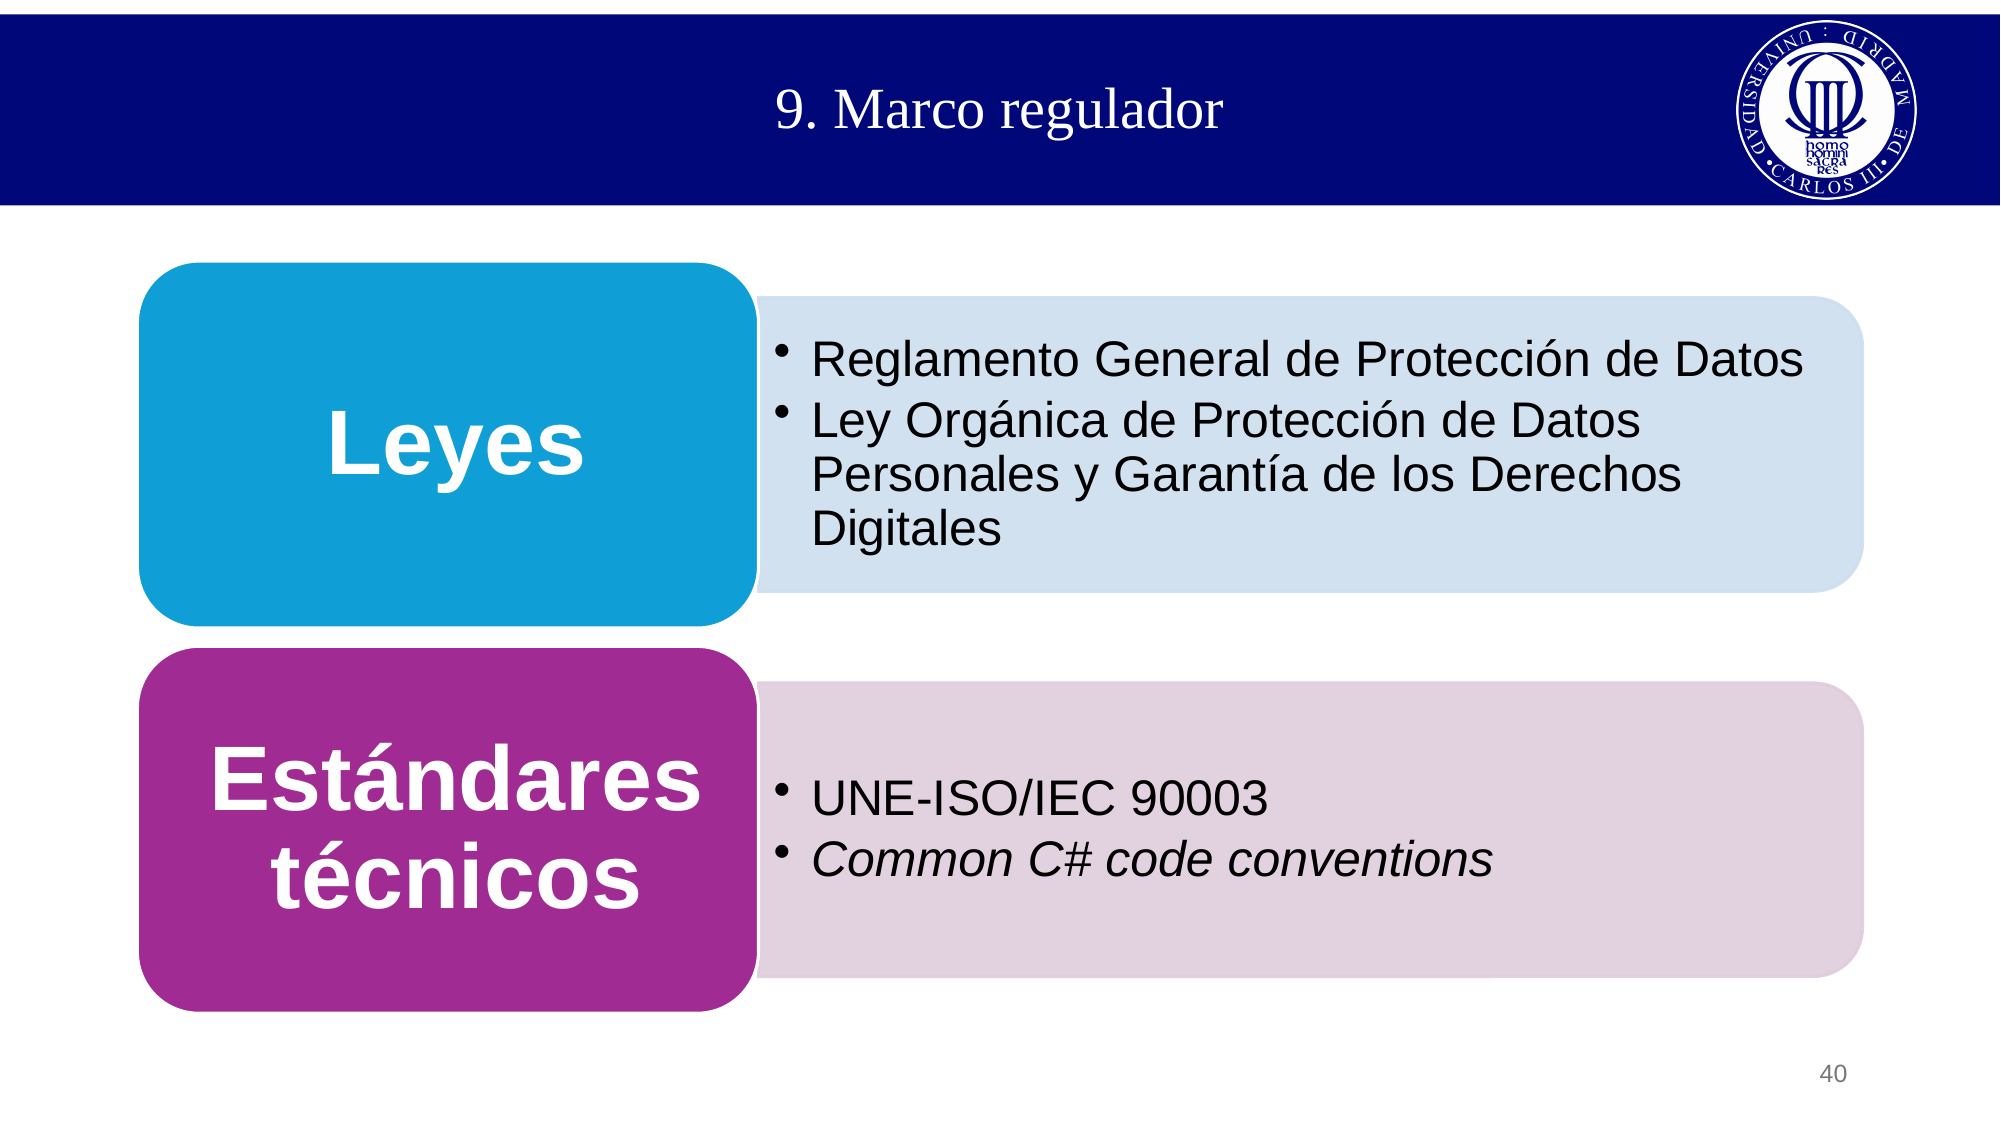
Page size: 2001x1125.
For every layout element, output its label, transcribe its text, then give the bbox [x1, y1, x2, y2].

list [136, 260, 1863, 1014]
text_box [0, 13, 2000, 206]
slide_number 40 [1412, 1042, 1863, 1103]
